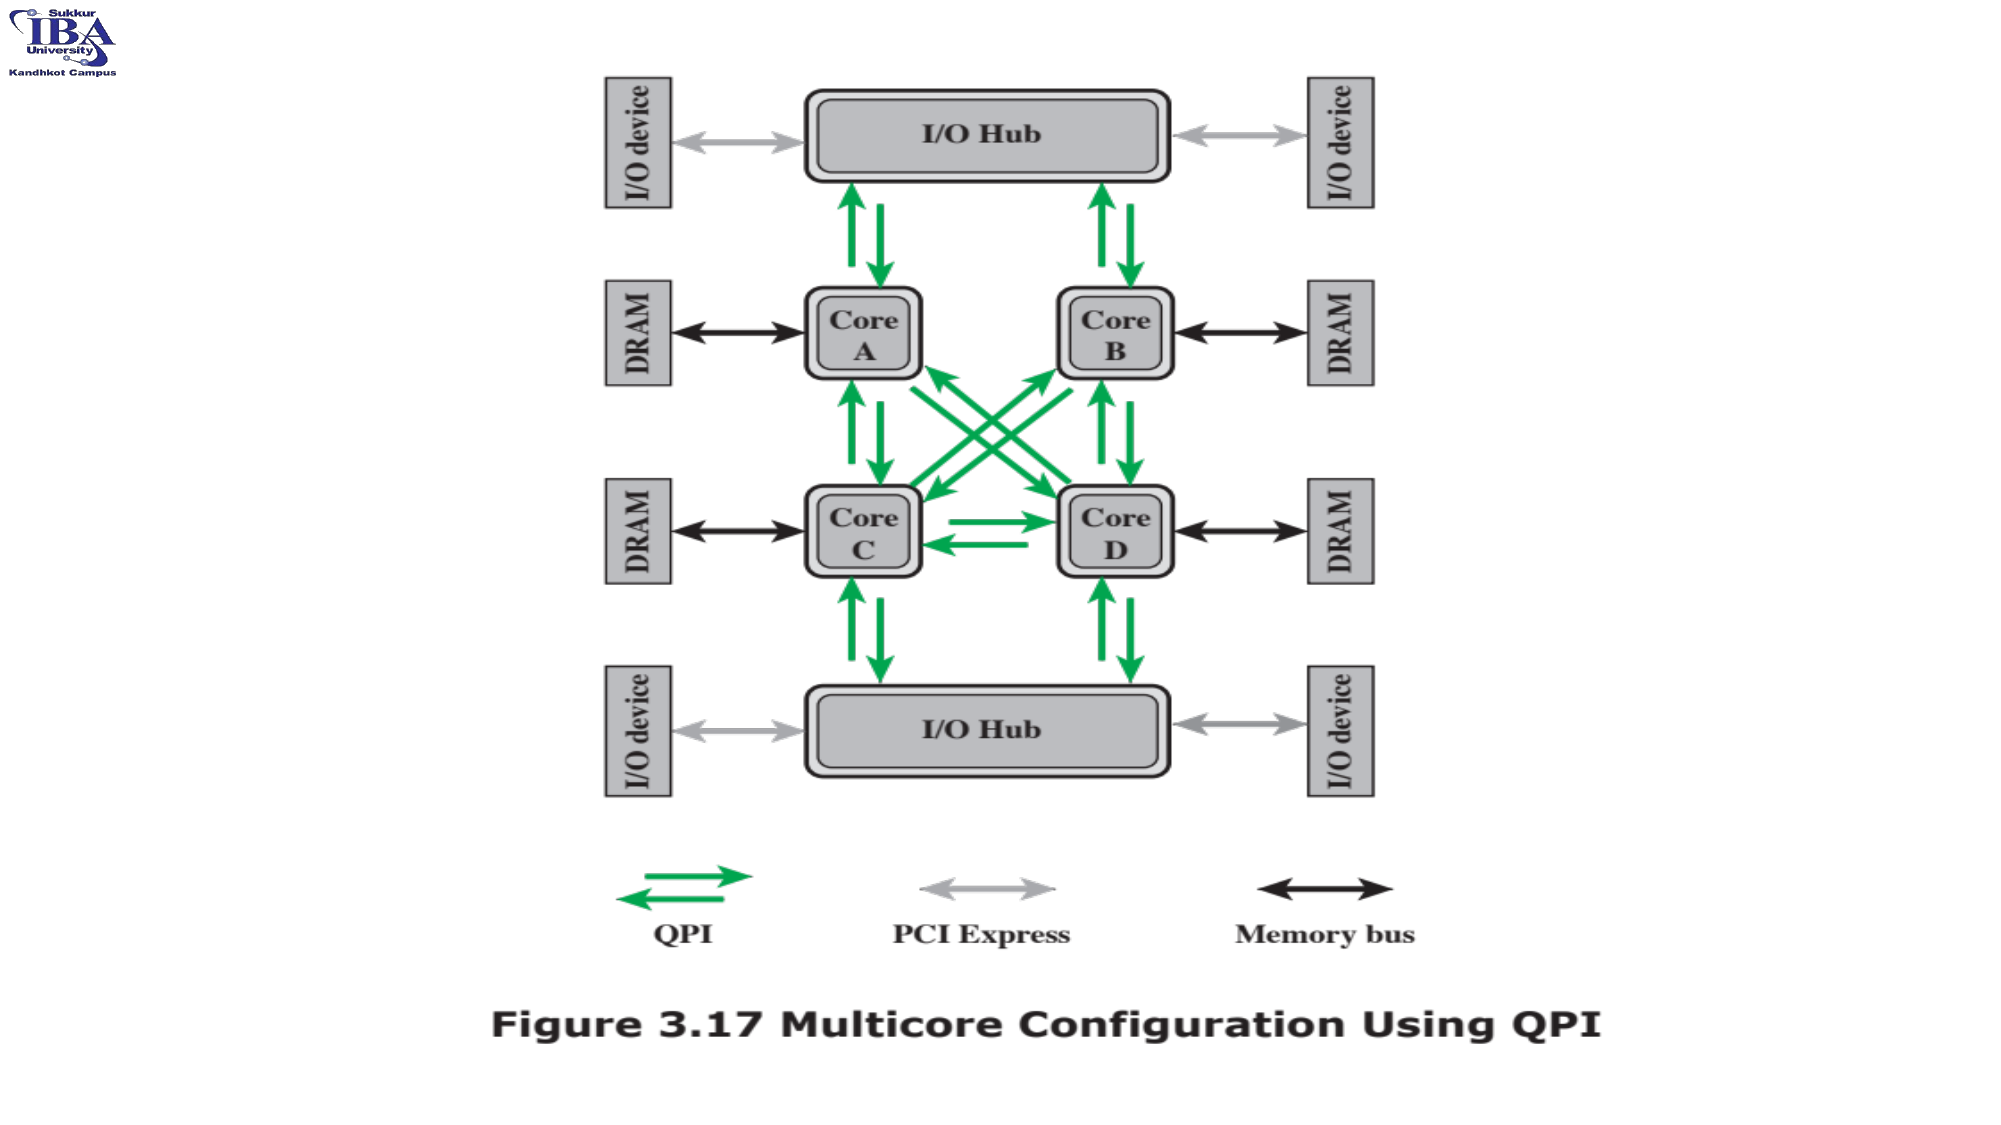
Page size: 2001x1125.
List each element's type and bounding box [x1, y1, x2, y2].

picture [5, 0, 120, 86]
picture [421, 19, 1650, 1089]
